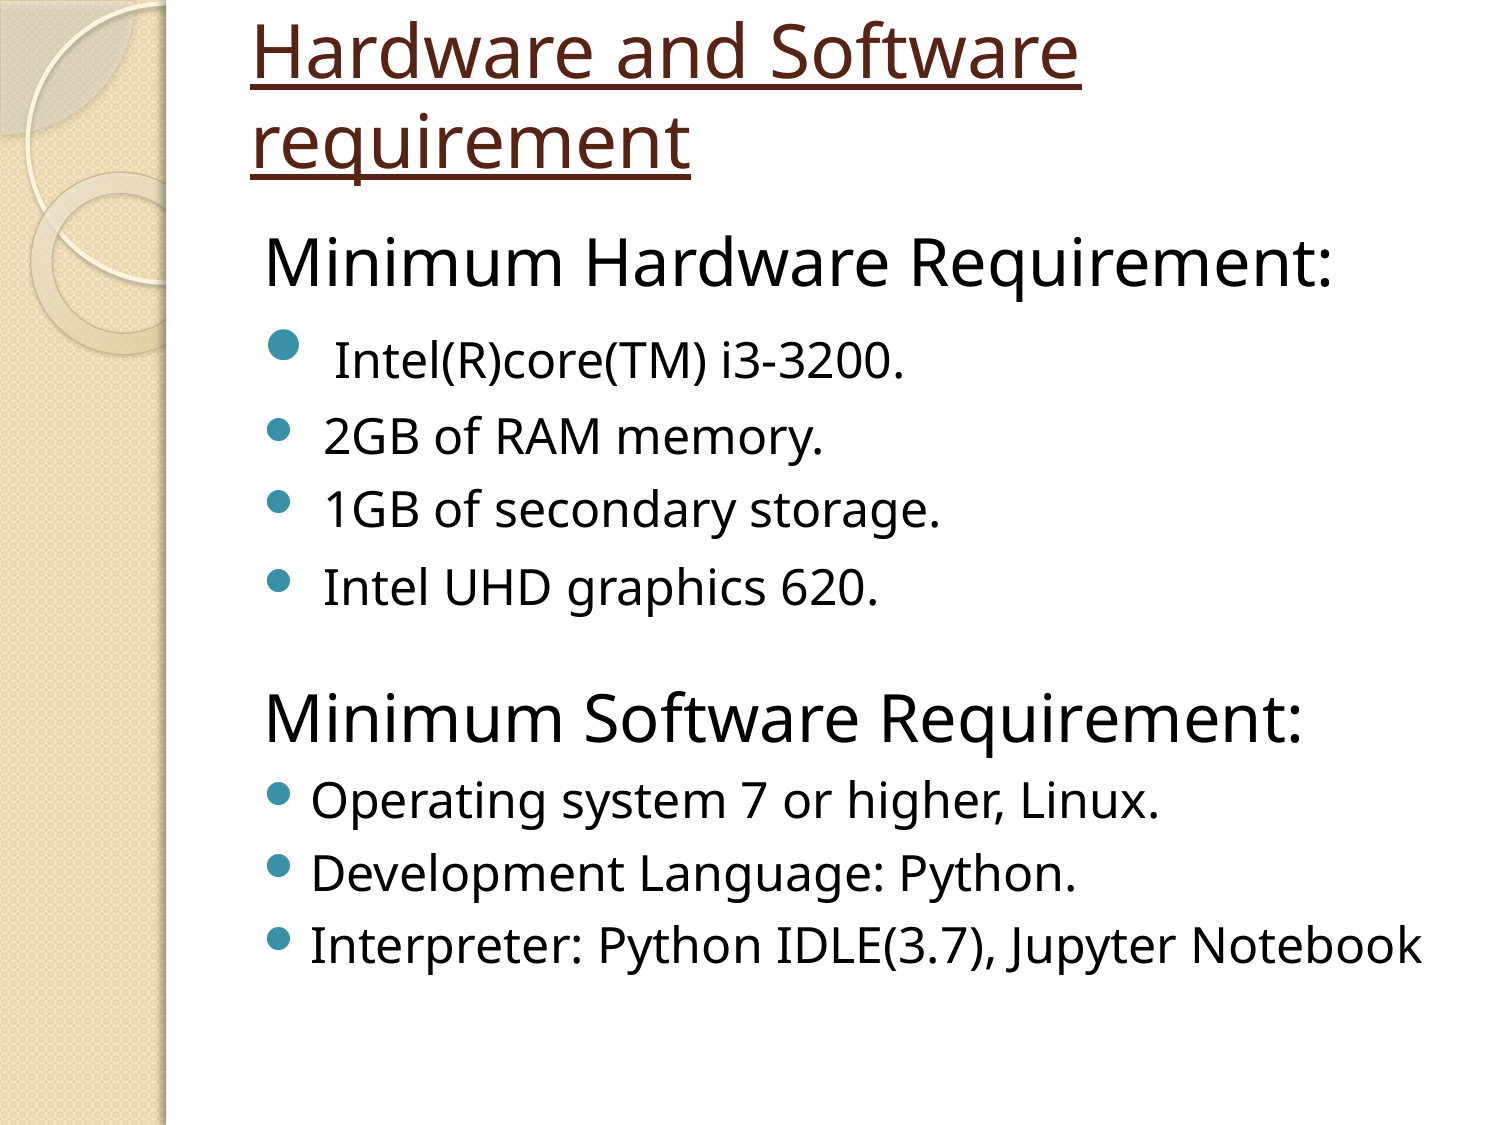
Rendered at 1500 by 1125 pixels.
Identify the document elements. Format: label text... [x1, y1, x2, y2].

list Minimum Hardware Requirement: Intel(R)core(TM) i3-3200. 2GB of RAM memory. 1GB of secondary storage. Intel UHD graphics 620. Minimum Software Requirement: Operating system 7 or higher, Linux. Development Language: Python. Interpreter: Python IDLE(3.7), Jupyter Notebook [235, 164, 1466, 1025]
title Hardware and Software requirement [235, 45, 1500, 233]
